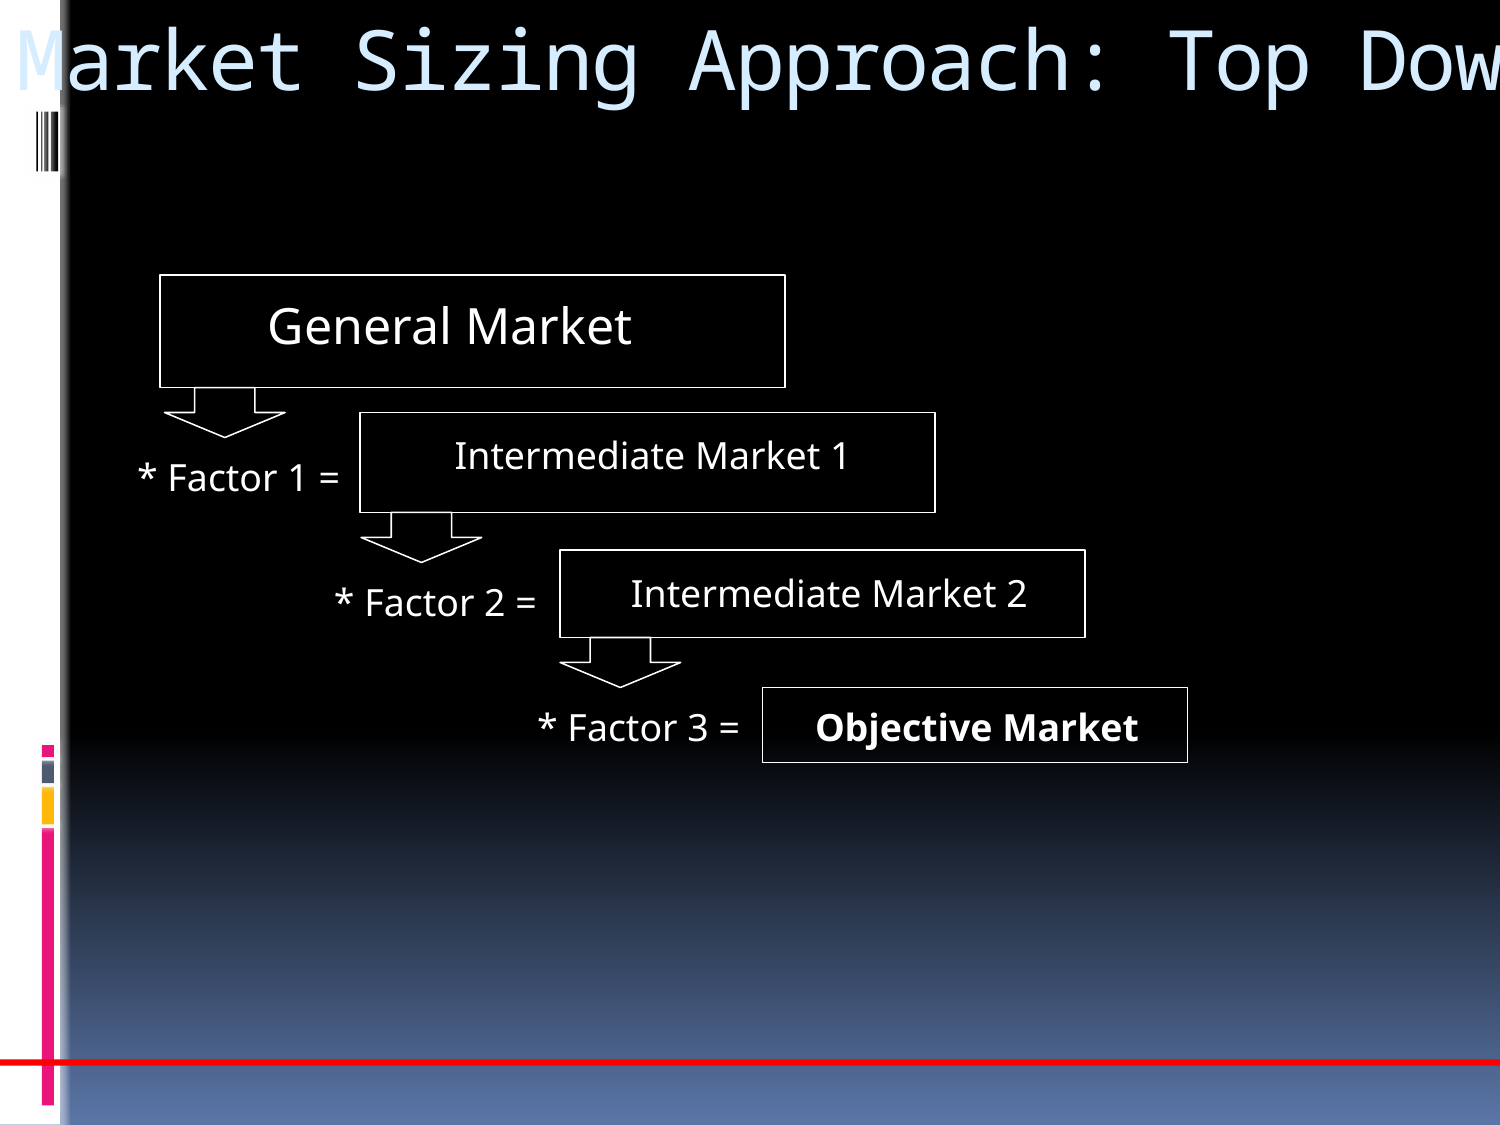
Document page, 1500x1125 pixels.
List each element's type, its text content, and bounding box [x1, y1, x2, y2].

text_box Intermediate Market 1 [439, 424, 867, 485]
text_box [359, 510, 484, 564]
text_box [559, 548, 1087, 639]
text_box Intermediate Market 2 [616, 562, 1043, 623]
text_box [359, 411, 937, 514]
text_box [162, 385, 287, 439]
text_box [558, 635, 683, 689]
text_box * Factor 1 = [122, 446, 359, 507]
text_box * Factor 2 = [319, 571, 562, 632]
text_box * Factor 3 = [522, 696, 761, 757]
text_box [159, 273, 787, 389]
text_box Market Sizing Approach: Top Down [1, 0, 1500, 115]
text_box [761, 686, 1189, 764]
